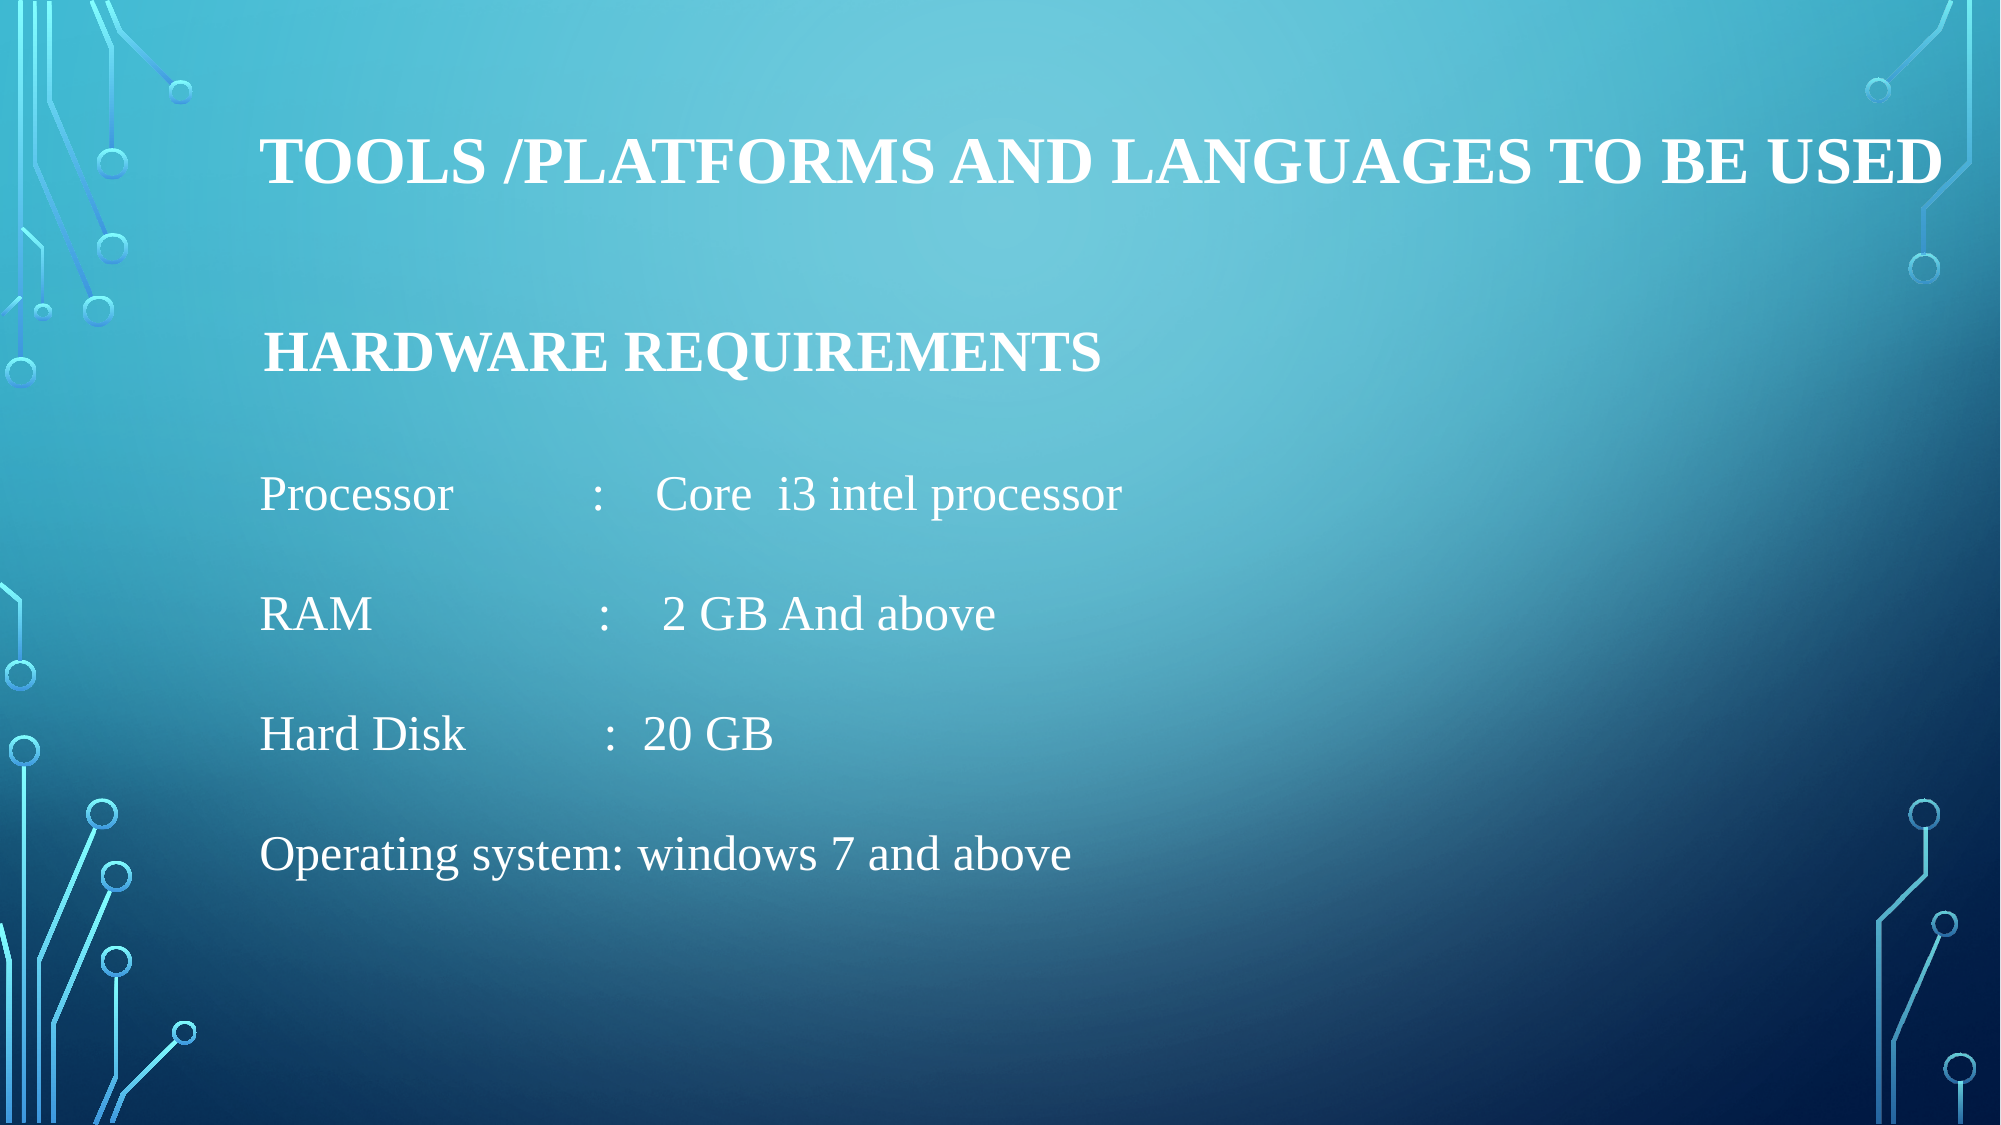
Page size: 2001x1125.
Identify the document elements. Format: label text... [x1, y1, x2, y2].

text_box Processor : Core i3 intel processor RAM : 2 GB And above Hard Disk : 20 GB Operating system: windows 7 and above [244, 453, 1531, 889]
text_box HARDWARE REQUIREMENTS [190, 305, 1245, 391]
text_box TOOLS /PLATFORMS AND LANGUAGES TO BE USED [244, 109, 1969, 205]
